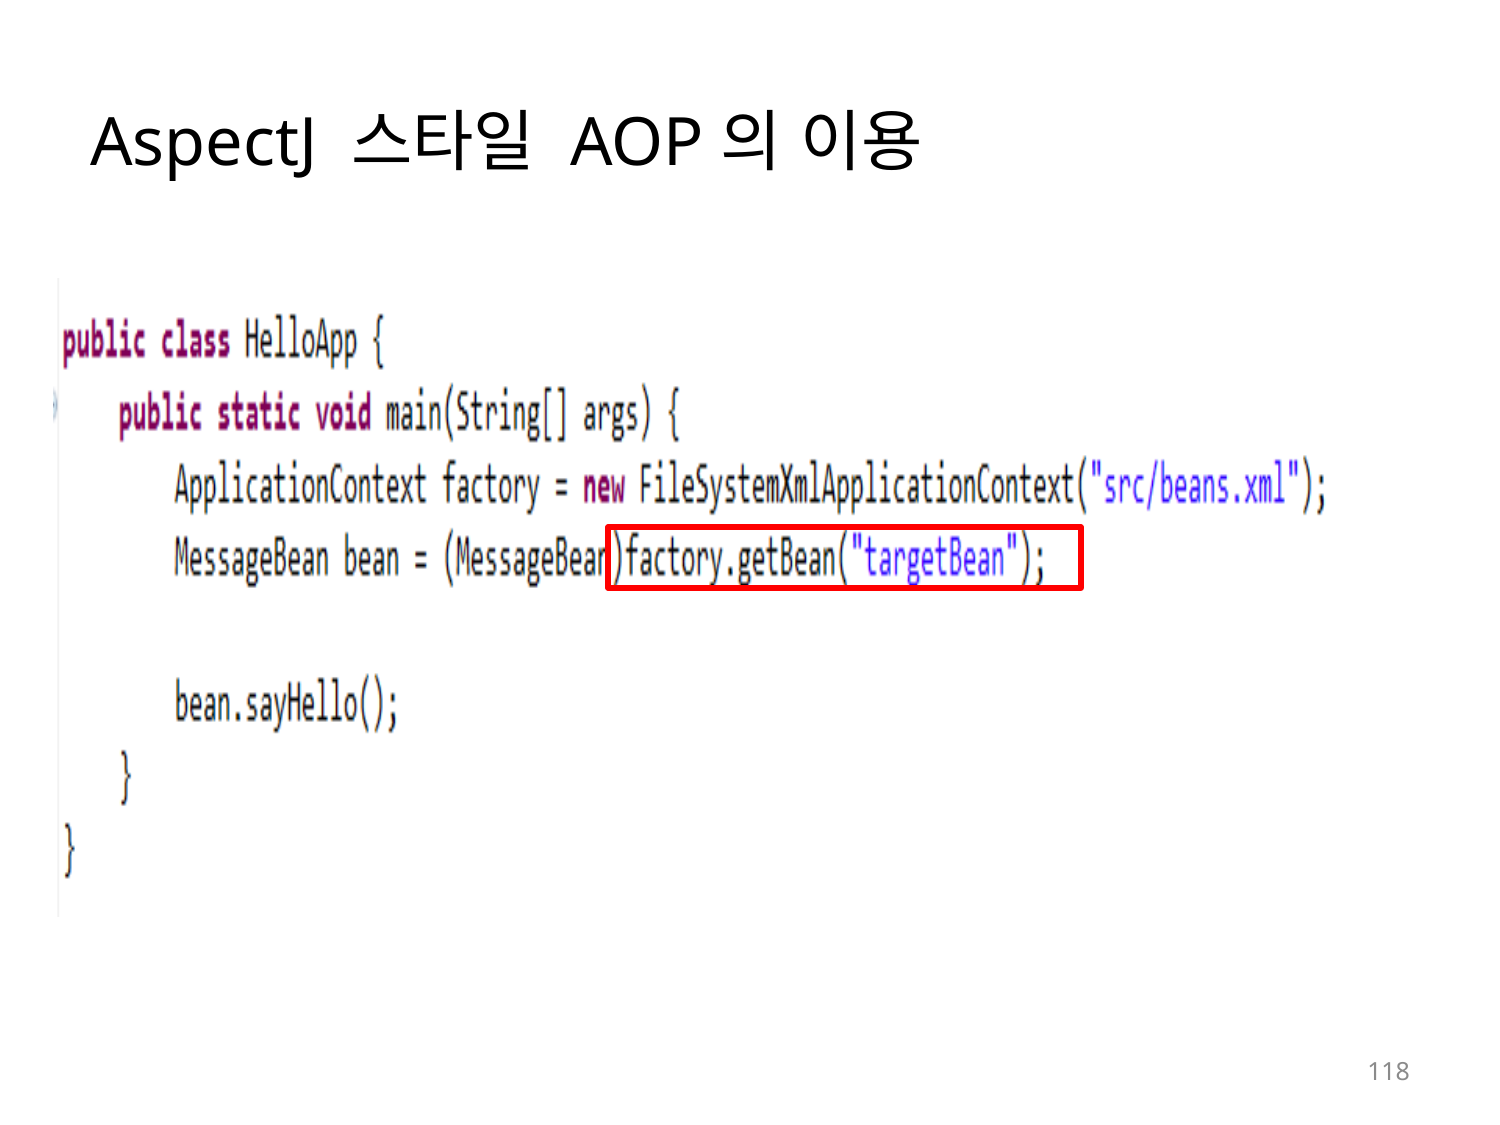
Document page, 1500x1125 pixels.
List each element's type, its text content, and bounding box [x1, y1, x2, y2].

slide_number 118 [1074, 1042, 1425, 1103]
picture [52, 278, 1338, 918]
title AspectJ 스타일 AOP의 이용 [75, 45, 1425, 233]
